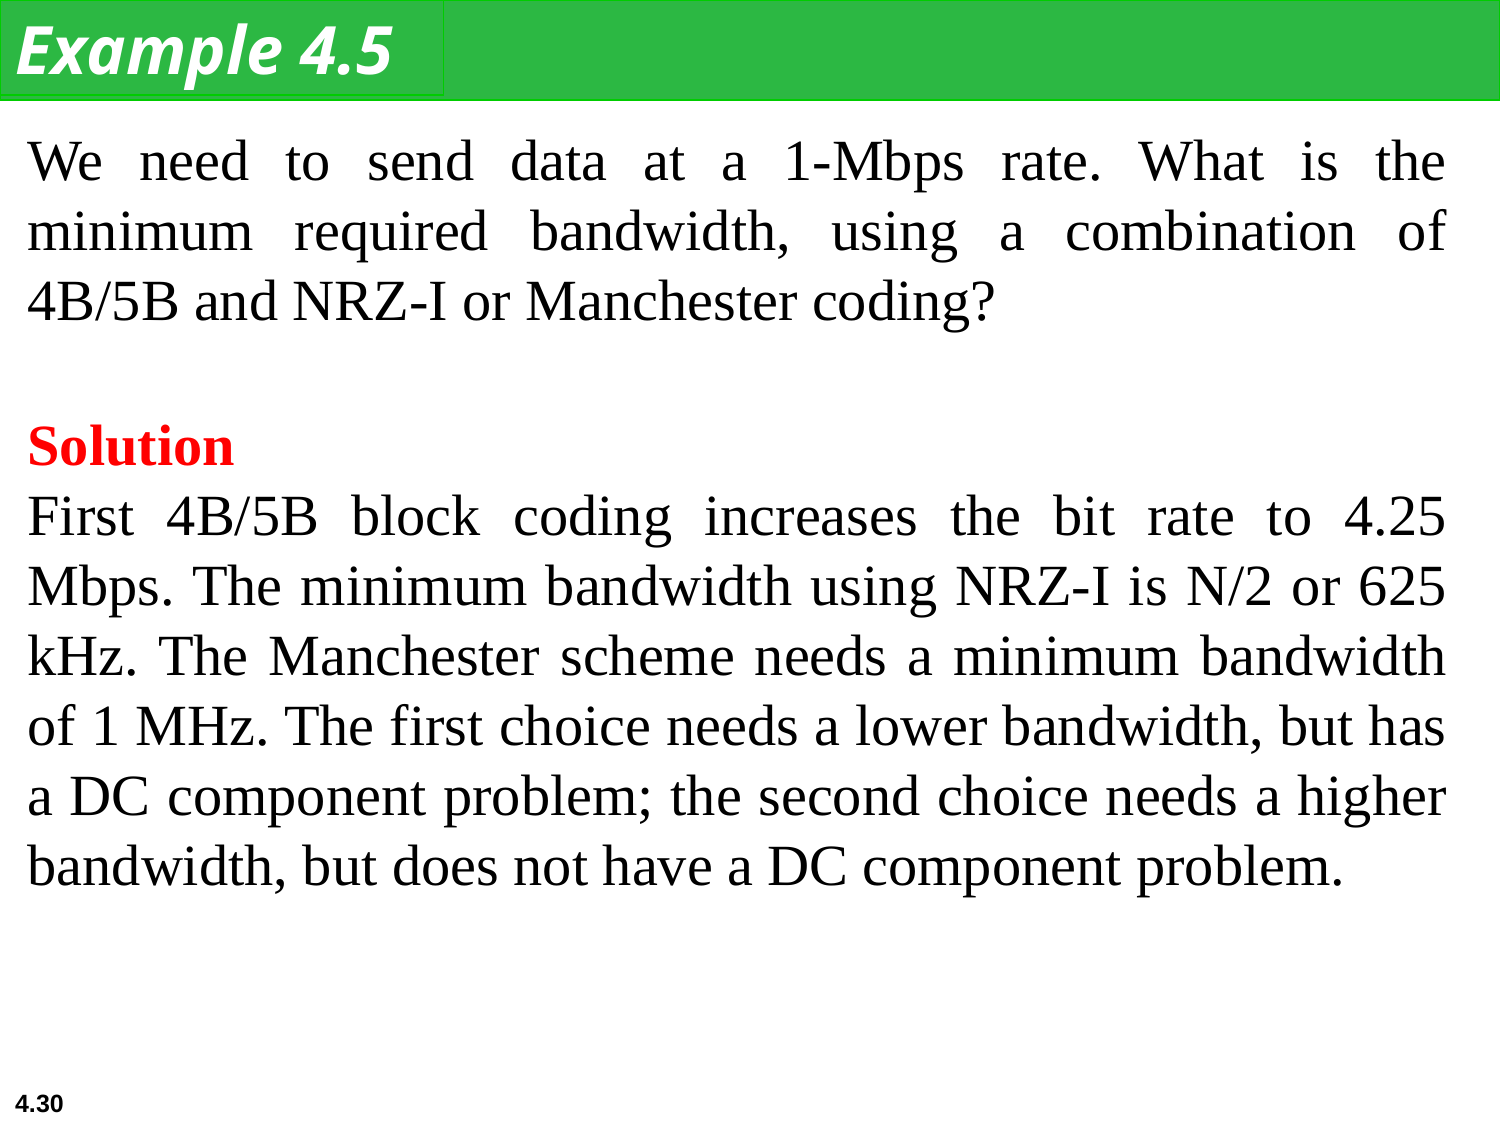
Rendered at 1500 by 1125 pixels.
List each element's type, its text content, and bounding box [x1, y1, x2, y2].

text_box Solution First 4B/5B block coding increases the bit rate to 4.25 Mbps. The minimum bandwidth using NRZ-I is N/2 or 625 kHz. The Manchester scheme needs a minimum bandwidth of 1 MHz. The first choice needs a lower bandwidth, but has a DC component problem; the second choice needs a higher bandwidth, but does not have a DC component problem. [12, 399, 1463, 905]
text_box We need to send data at a 1-Mbps rate. What is the minimum required bandwidth, using a combination of 4B/5B and NRZ-I or Manchester coding? [12, 114, 1463, 340]
text_box 4.‹#› [0, 1049, 313, 1125]
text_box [0, 0, 1500, 101]
